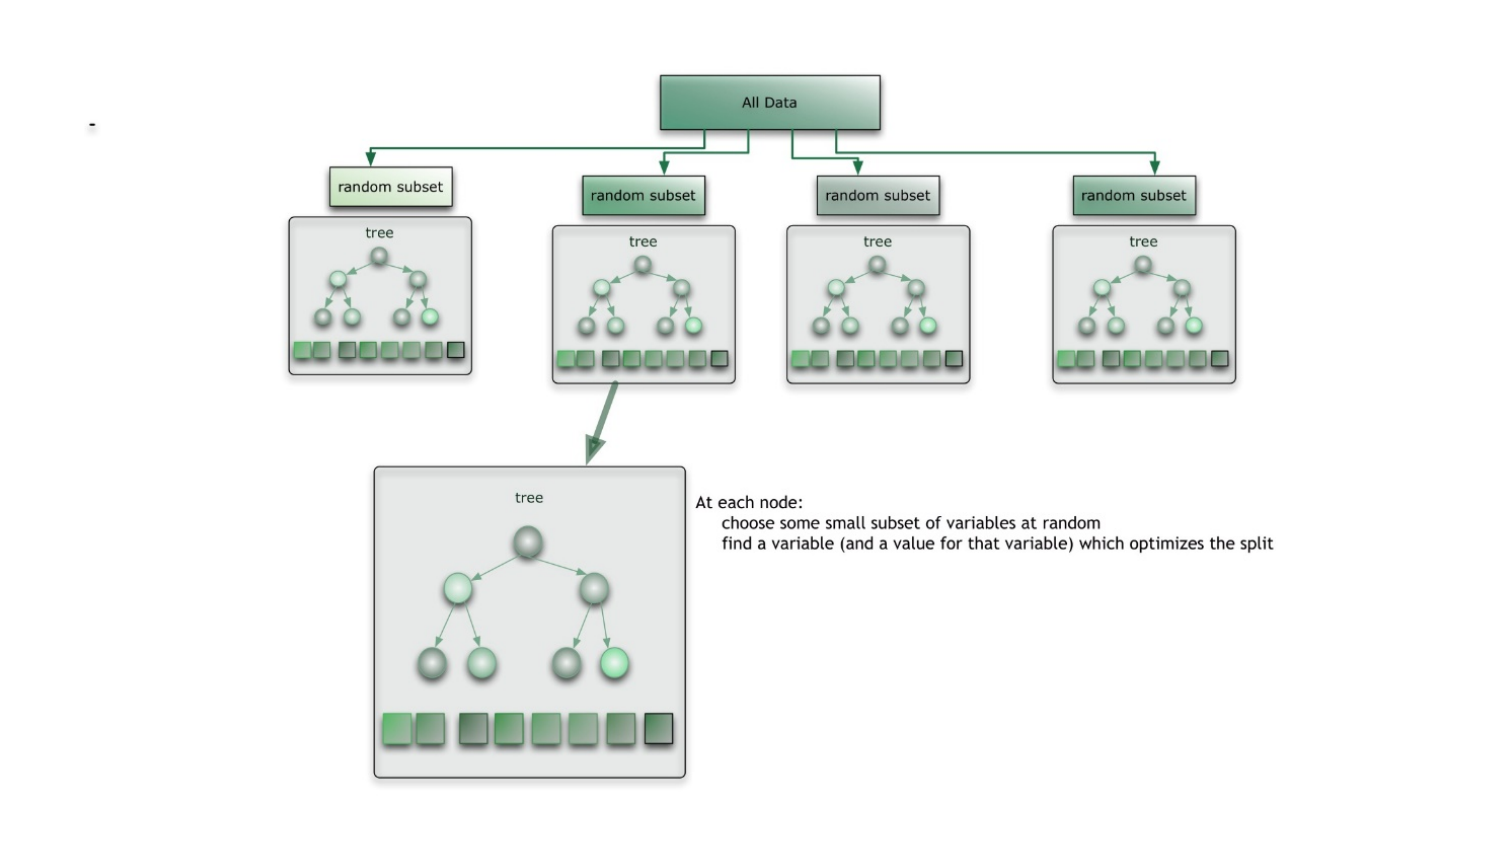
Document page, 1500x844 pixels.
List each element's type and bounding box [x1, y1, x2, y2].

picture [68, 58, 1290, 804]
